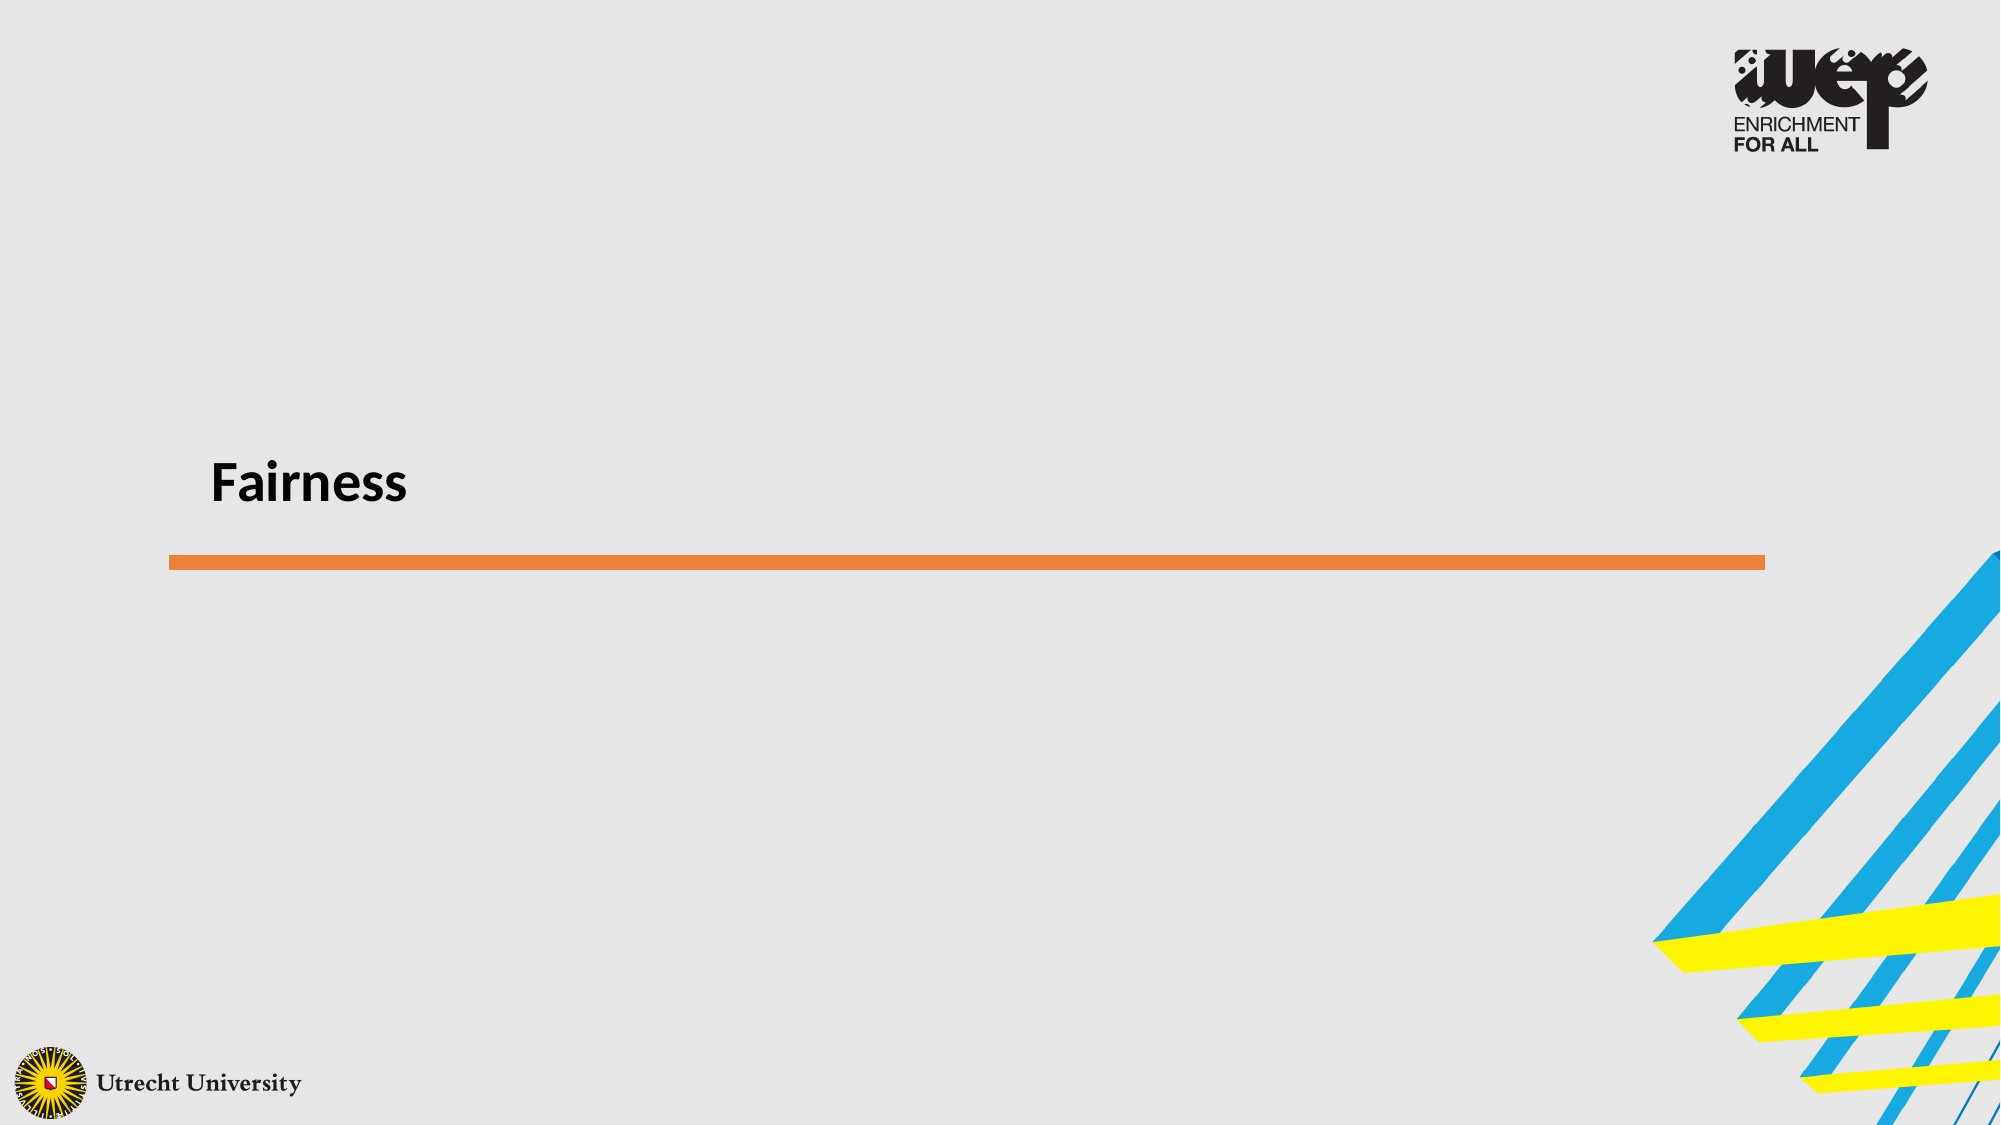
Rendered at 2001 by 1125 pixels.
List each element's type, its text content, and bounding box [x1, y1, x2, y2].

picture [0, 0, 2001, 1125]
text_box Fairness [197, 443, 1555, 530]
